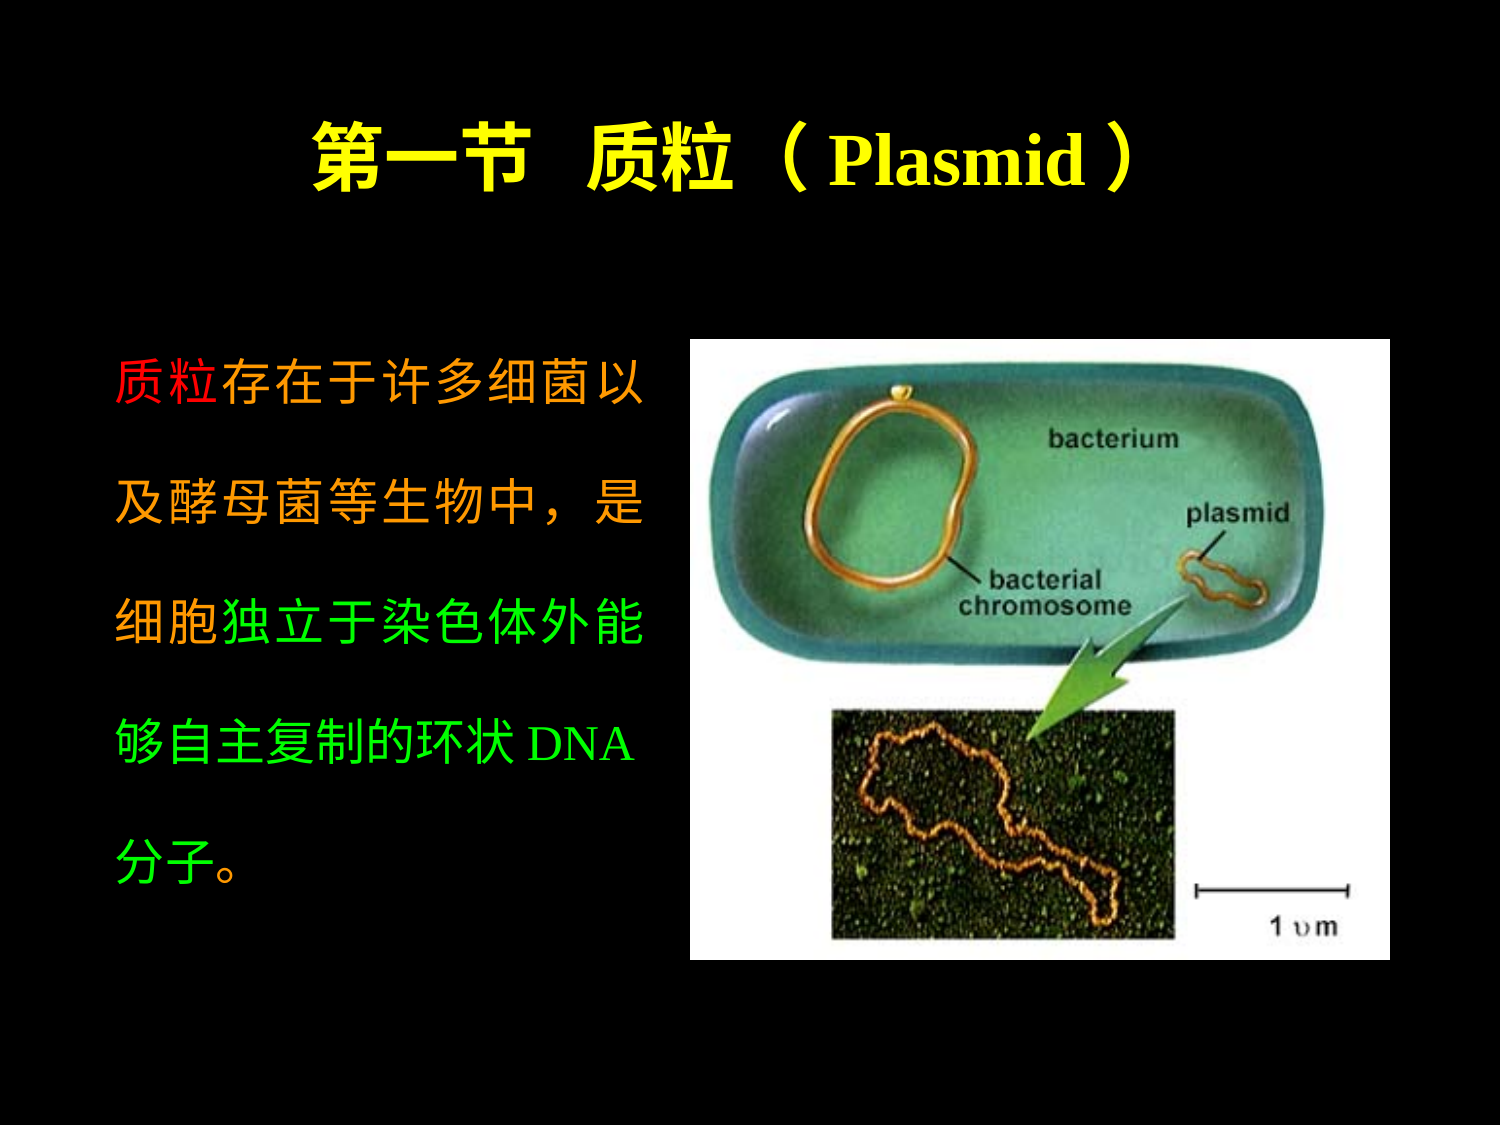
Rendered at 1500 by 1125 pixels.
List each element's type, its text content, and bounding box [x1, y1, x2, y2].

text_box 质粒存在于许多细菌以及酵母菌等生物中，是细胞独立于染色体外能够自主复制的环状DNA分子。 [100, 283, 659, 898]
text_box 第一节 质粒（Plasmid） [72, 103, 1417, 208]
picture [690, 339, 1390, 960]
